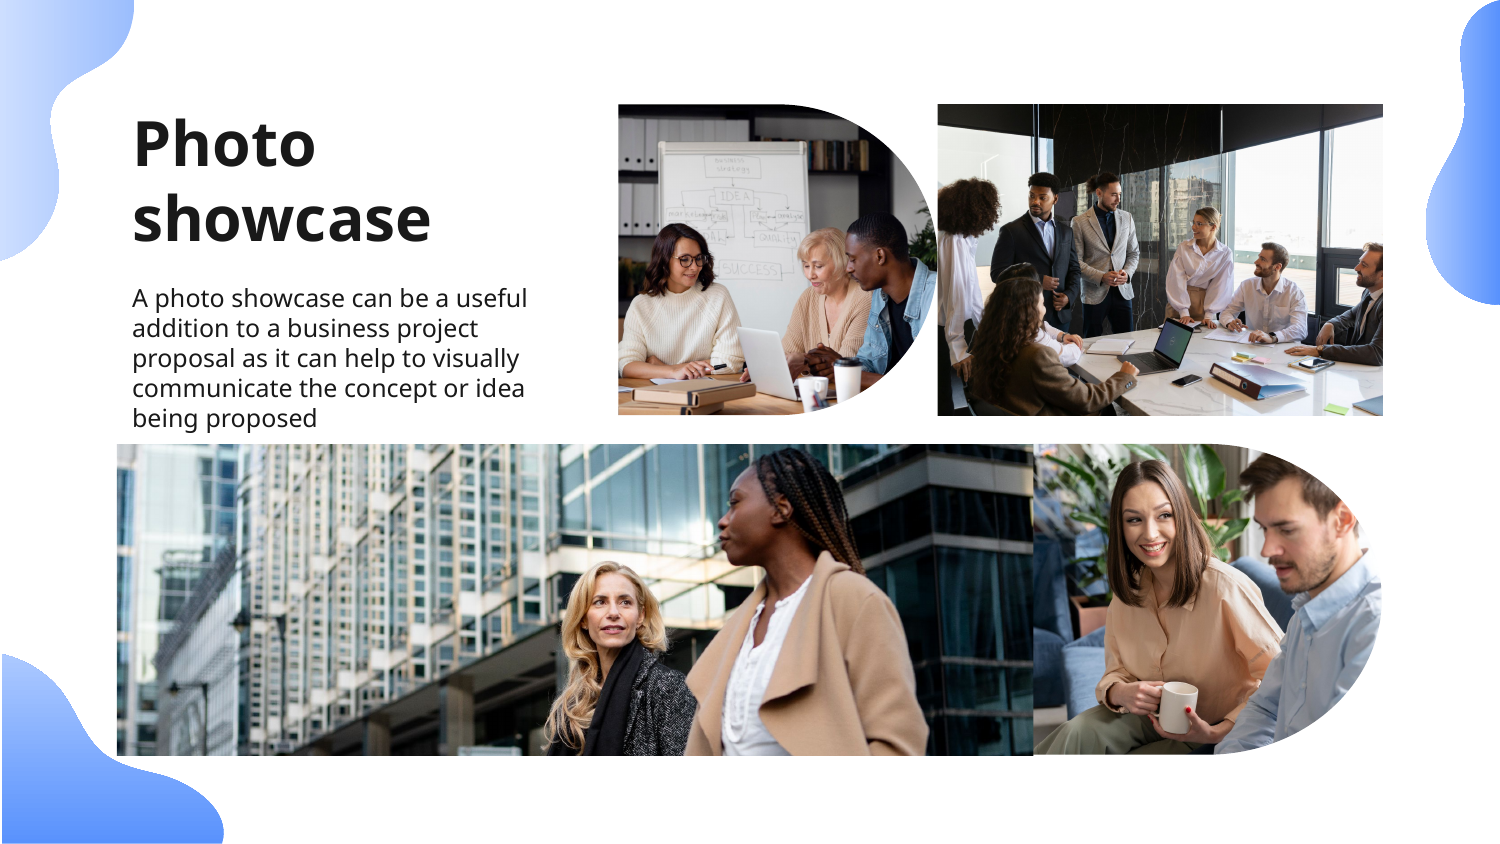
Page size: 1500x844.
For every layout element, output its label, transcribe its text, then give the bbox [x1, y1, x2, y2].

picture [116, 443, 1382, 756]
picture [618, 104, 1384, 416]
title Photo showcase [116, 88, 602, 267]
subtitle A photo showcase can be a useful addition to a business project proposal as it can help to visually communicate the concept or idea being proposed [116, 267, 602, 416]
